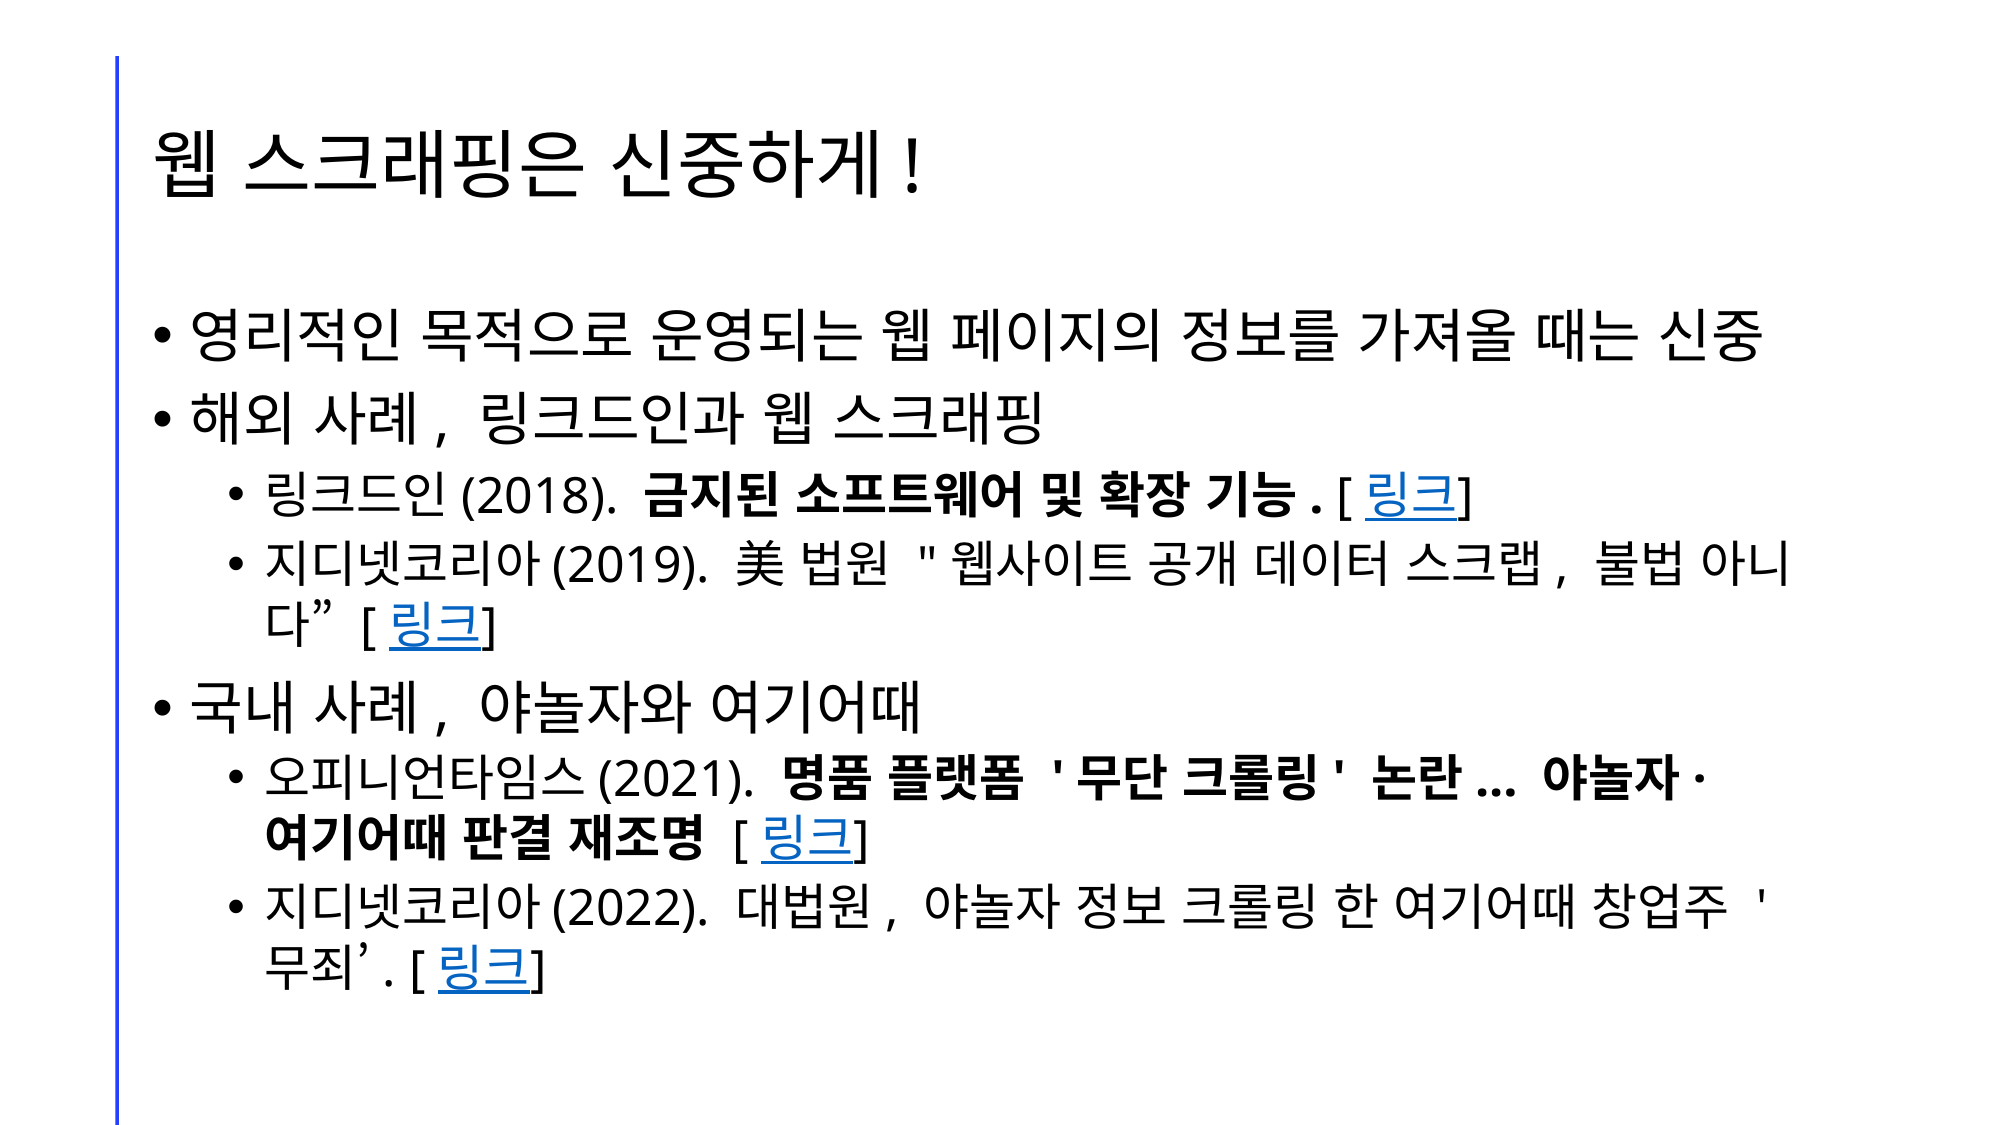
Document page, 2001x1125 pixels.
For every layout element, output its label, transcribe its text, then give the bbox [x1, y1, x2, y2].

list 영리적인 목적으로 운영되는 웹 페이지의 정보를 가져올 때는 신중 해외 사례, 링크드인과 웹 스크래핑 링크드인(2018). 금지된 소프트웨어 및 확장 기능. [링크] 지디넷코리아(2019). 美 법원 "웹사이트 공개 데이터 스크랩, 불법 아니다” [링크] 국내 사례, 야놀자와 여기어때 오피니언타임스(2021). 명품 플랫폼 '무단 크롤링' 논란... 야놀자·여기어때 판결 재조명 [링크] 지디넷코리아(2022). 대법원, 야놀자 정보 크롤링 한 여기어때 창업주 '무죄’. [링크] [137, 299, 1863, 1014]
title 웹 스크래핑은 신중하게! [137, 59, 1863, 278]
